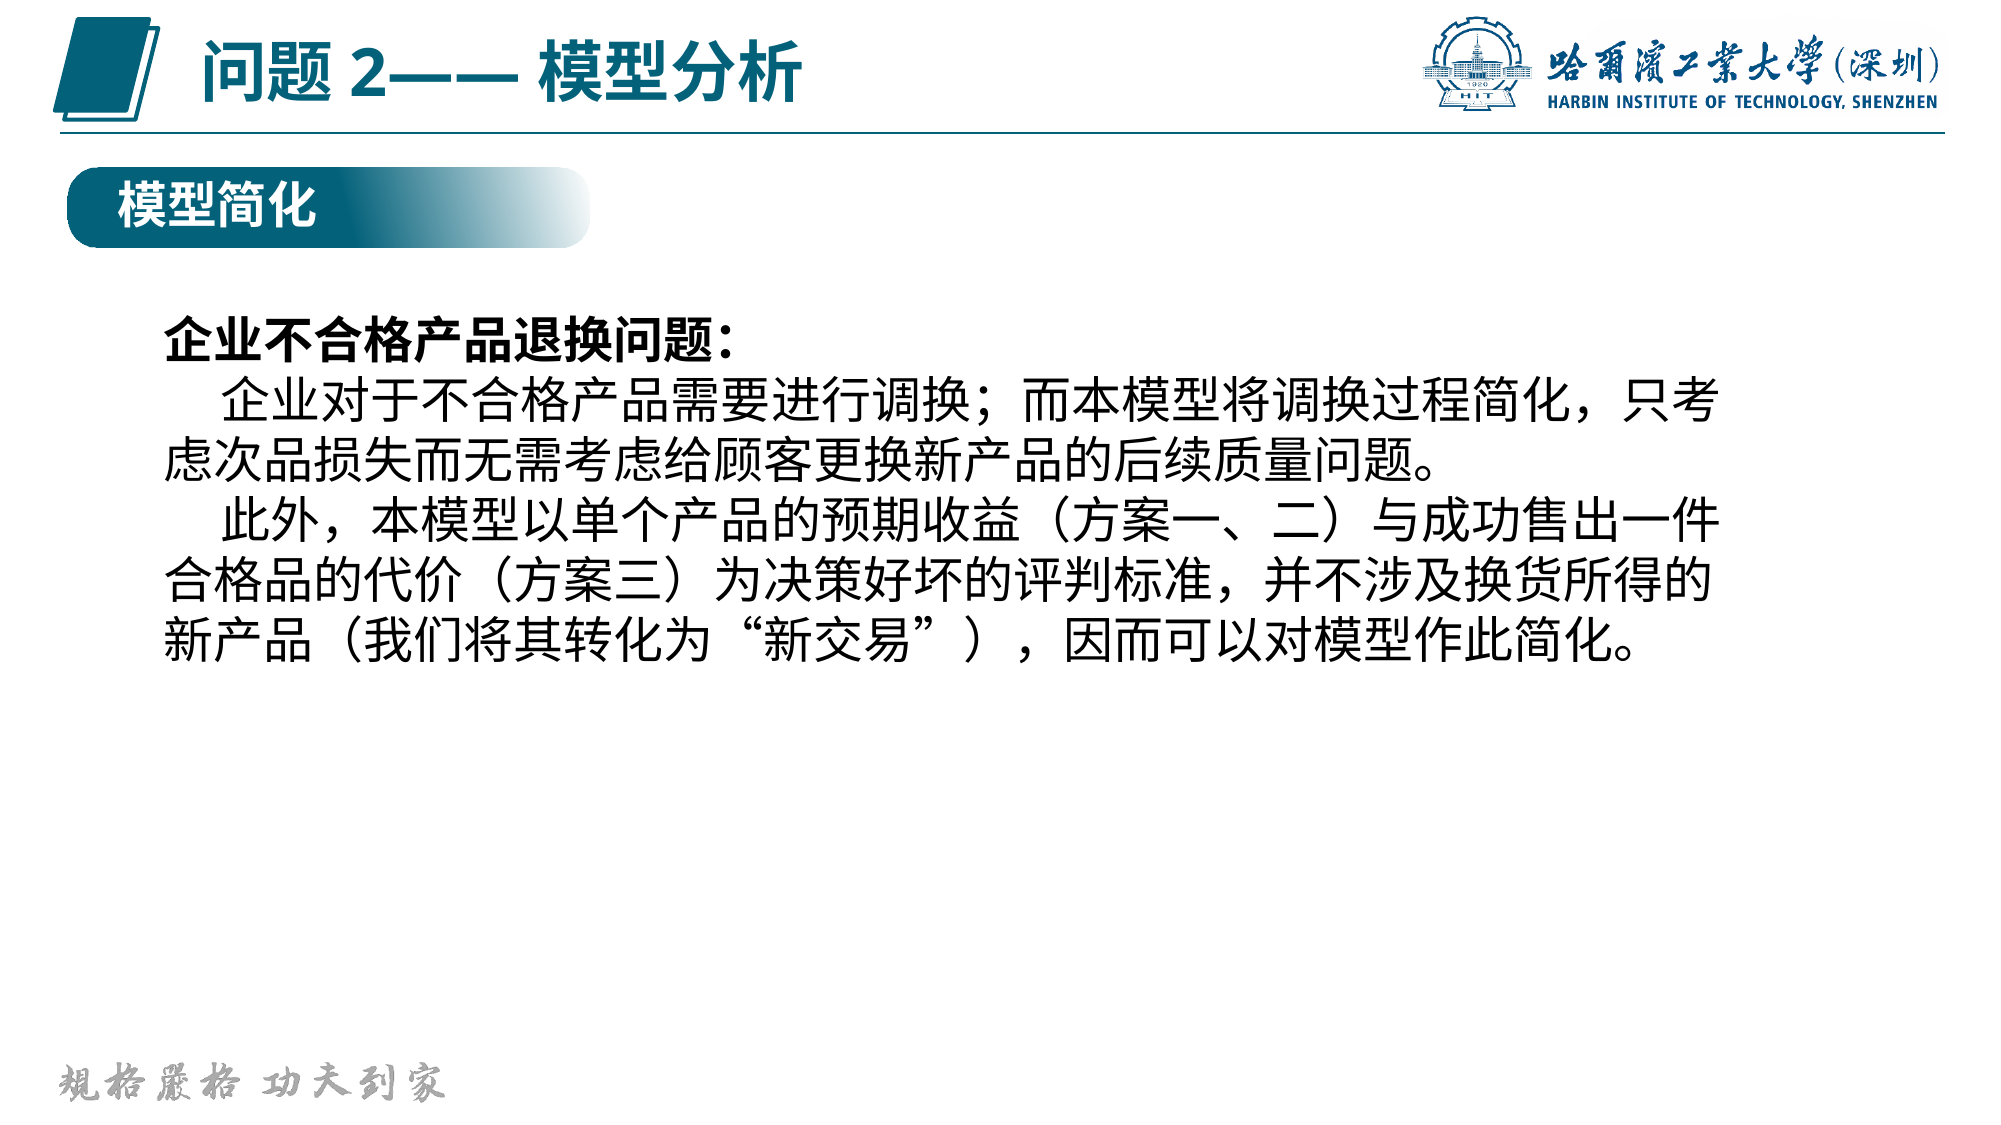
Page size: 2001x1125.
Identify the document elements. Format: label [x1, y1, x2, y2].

picture [1414, 11, 1949, 119]
text_box [38, 19, 1945, 1118]
